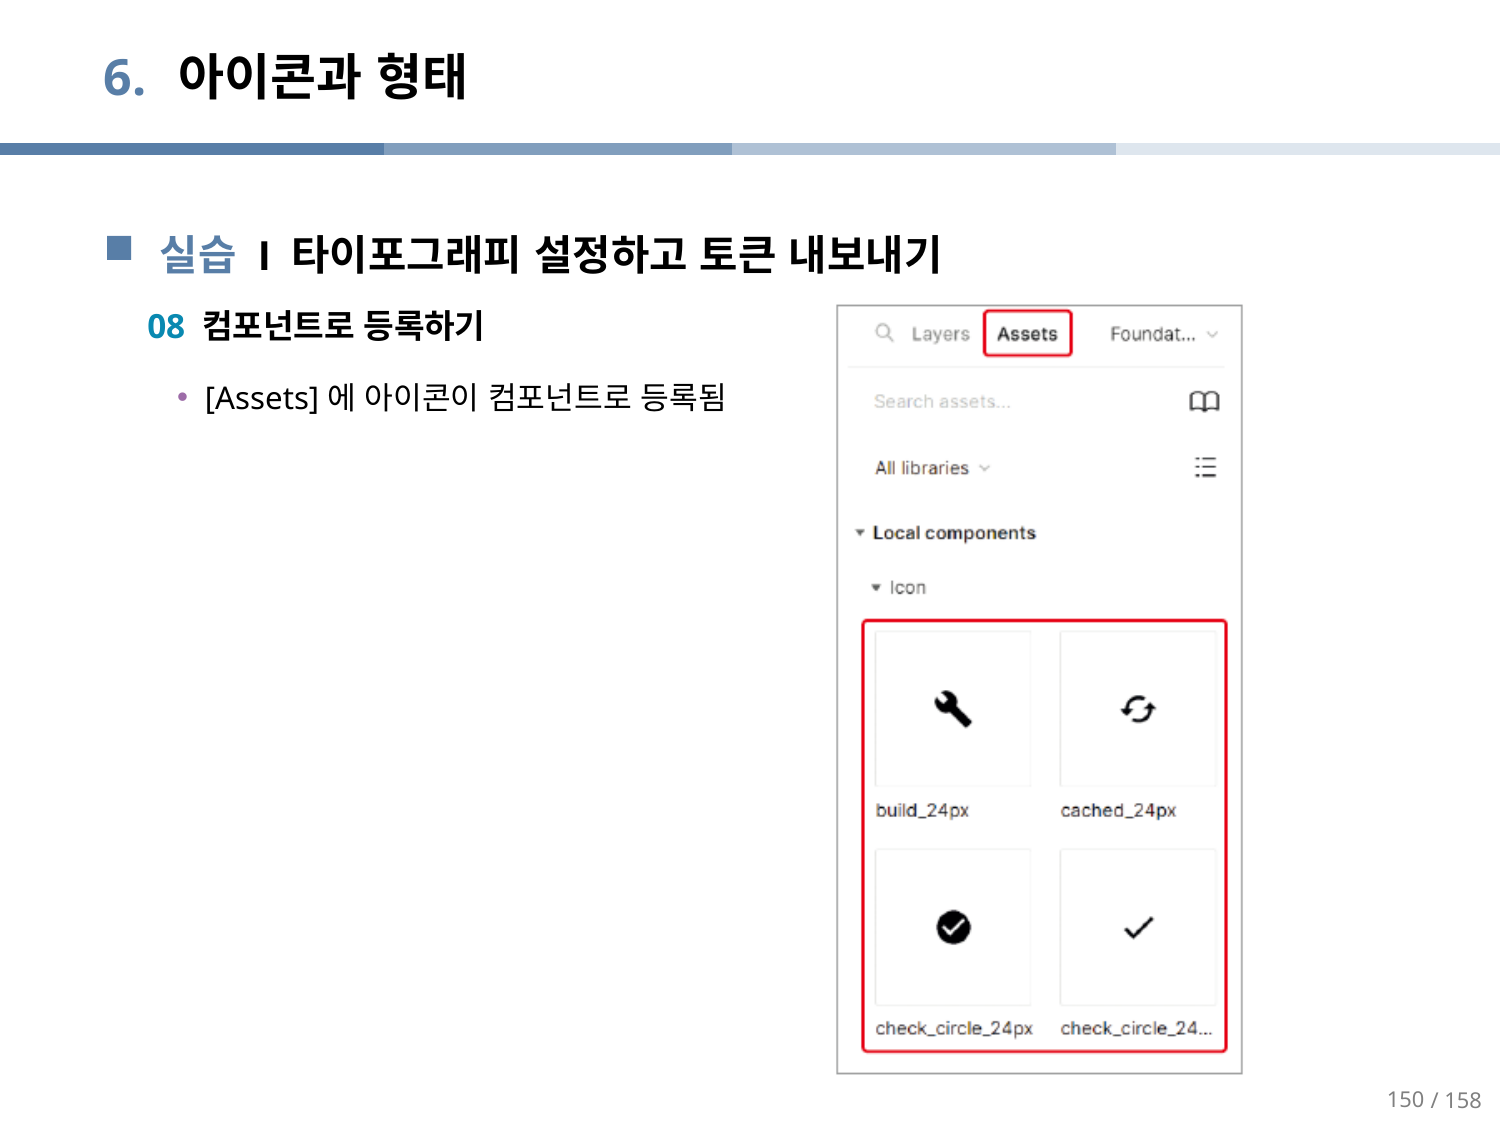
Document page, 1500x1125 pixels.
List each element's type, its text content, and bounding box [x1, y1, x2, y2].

title 아이콘과 형태 [88, 30, 1211, 121]
text_box 실습 I 타이포그래피 설정하고 토큰 내보내기 08 컴포넌트로 등록하기 [Assets]에 아이콘이 컴포넌트로 등록됨 [88, 196, 1436, 1083]
picture [820, 290, 1268, 1093]
